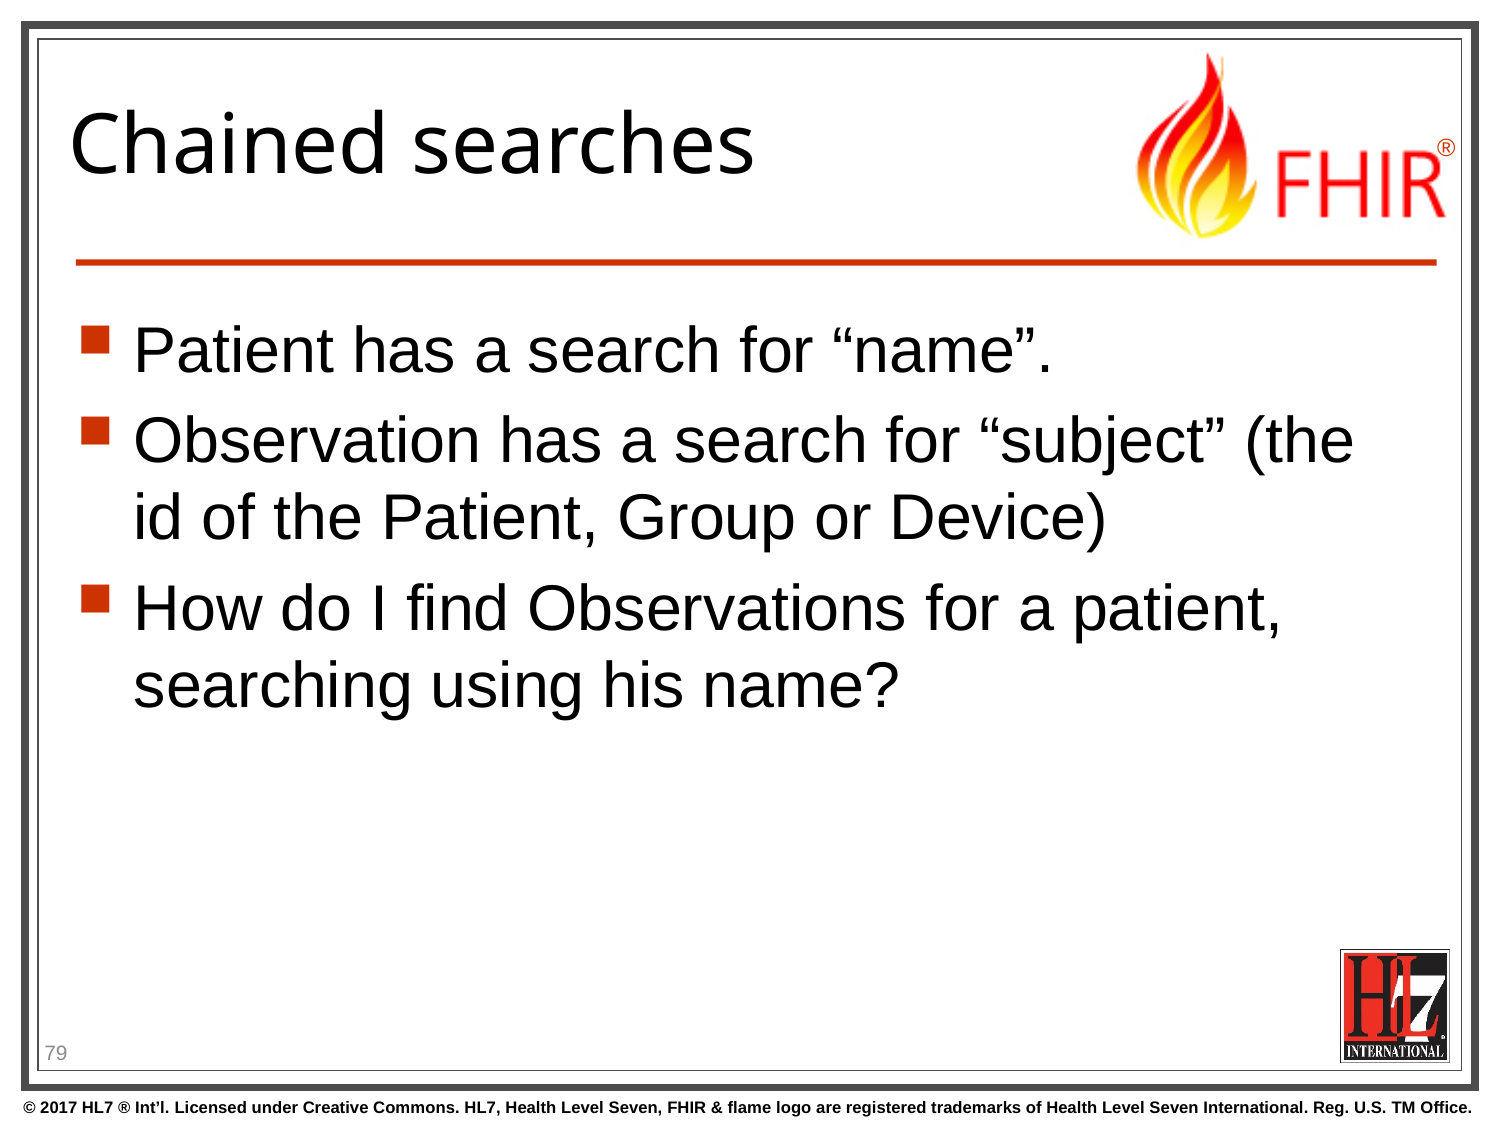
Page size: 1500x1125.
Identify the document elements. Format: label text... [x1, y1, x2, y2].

list Patient has a search for “name”. Observation has a search for “subject” (the id of the Patient, Group or Device) How do I find Observations for a patient, searching using his name? [62, 299, 1438, 1059]
slide_number 79 [29, 1034, 148, 1071]
picture [1340, 949, 1450, 1063]
title Chained searches [53, 54, 1128, 244]
picture [1124, 42, 1458, 249]
